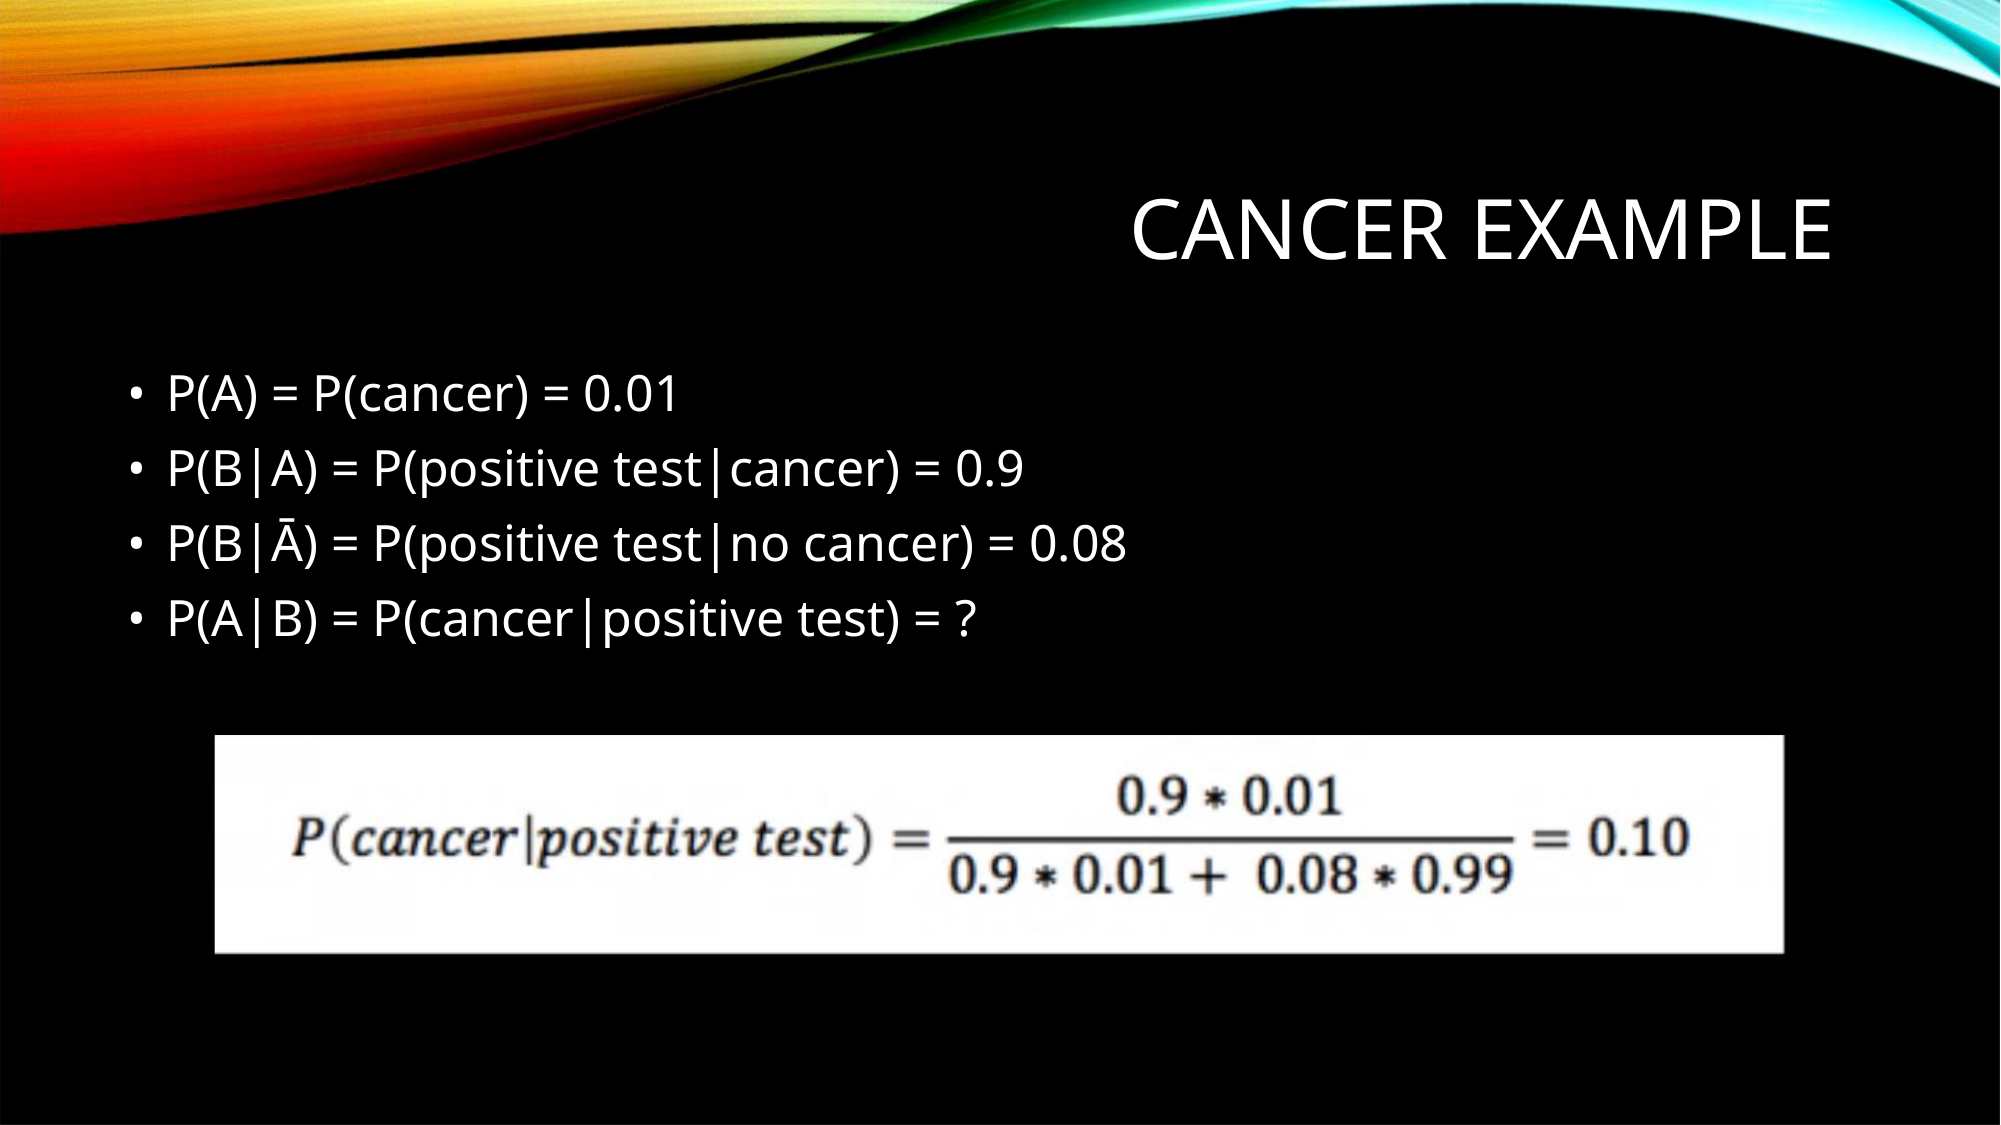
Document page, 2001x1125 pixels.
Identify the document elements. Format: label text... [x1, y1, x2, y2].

text_box CANCER EXAMPLE [1129, 177, 1998, 277]
text_box • P(A) = P(cancer) = 0.01 [127, 362, 814, 422]
text_box • P(B|Ā) = P(positive test|no cancer) = 0.08 • P(A|B) = P(cancer|positive test) = ? [127, 511, 1339, 647]
text_box [0, 0, 2000, 1125]
text_box • P(B|A) = P(positive test|cancer) = 0.9 [127, 436, 1219, 497]
